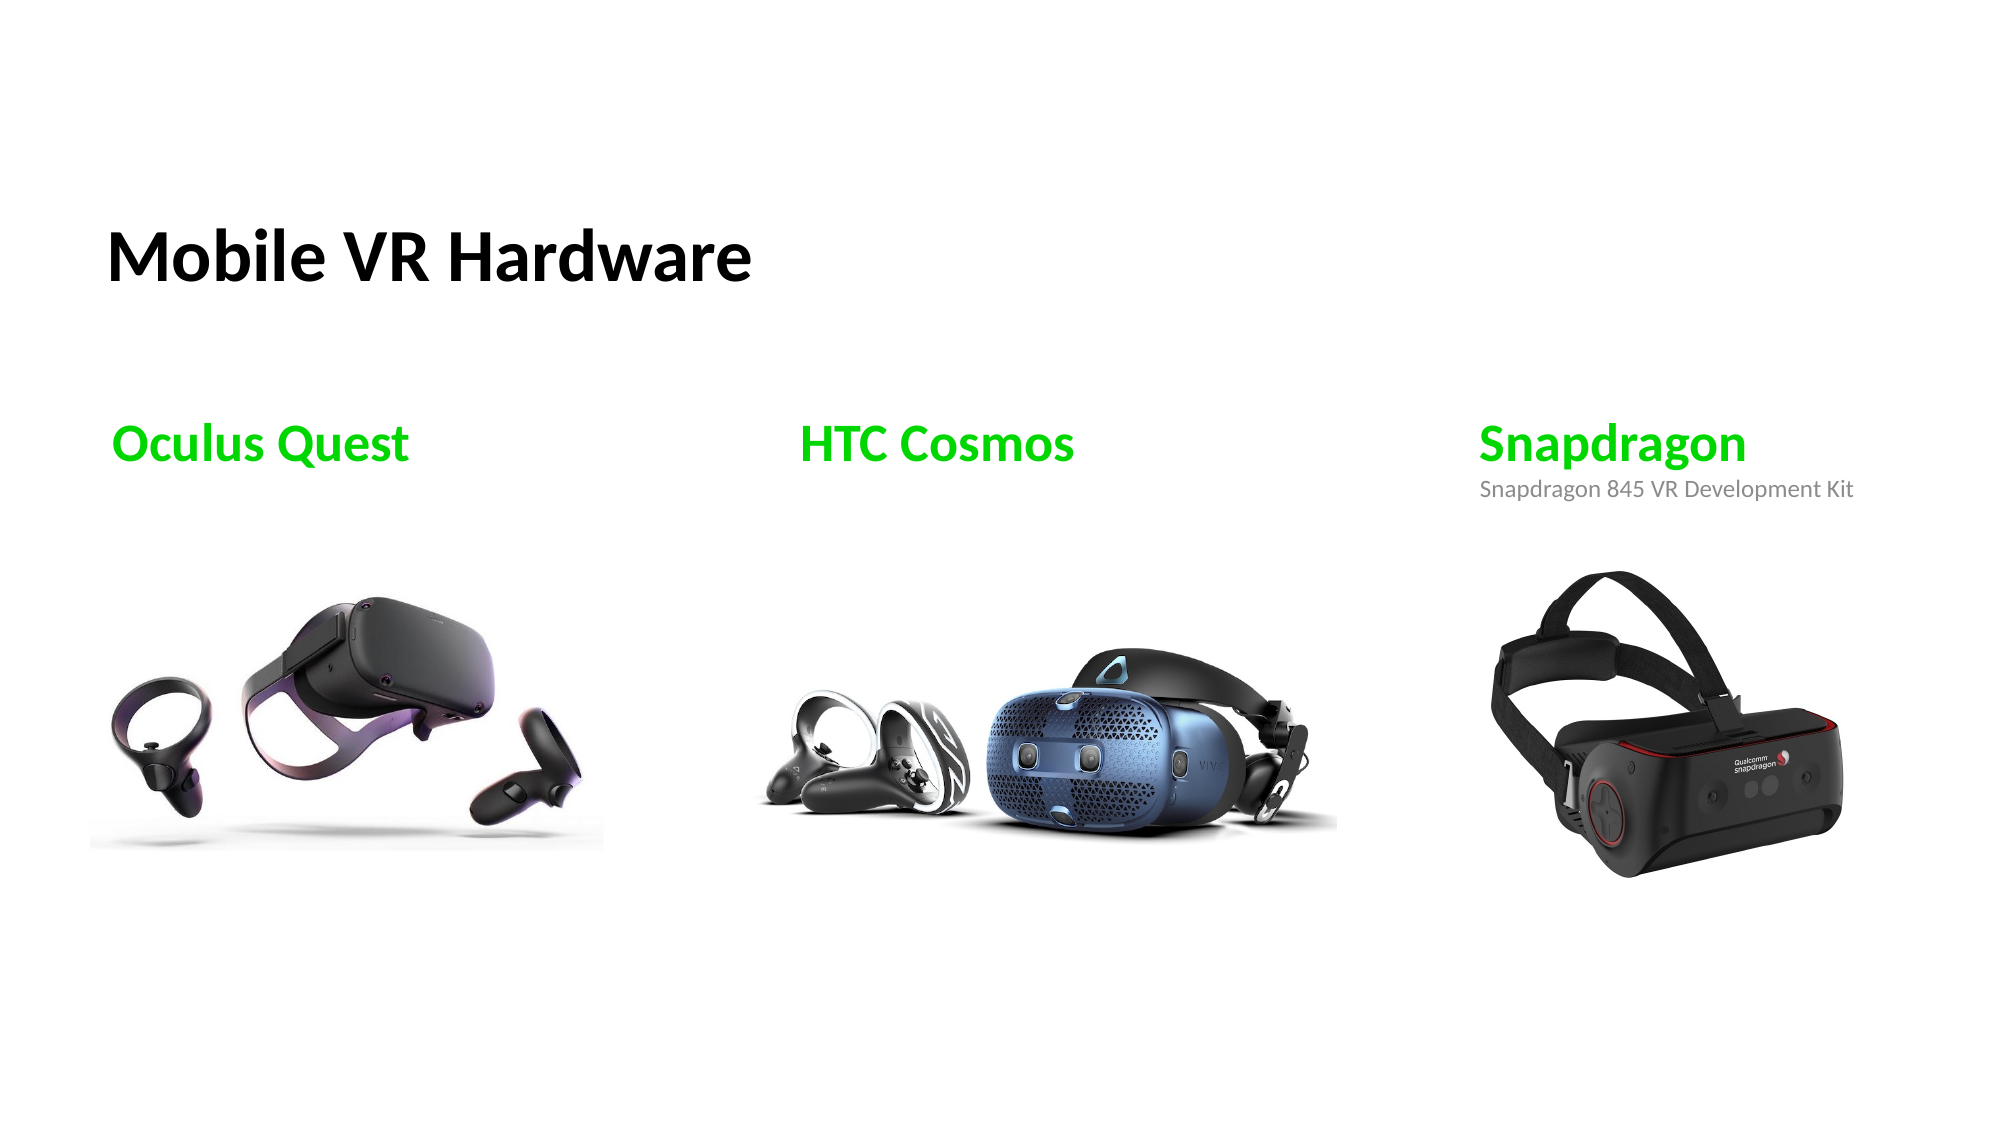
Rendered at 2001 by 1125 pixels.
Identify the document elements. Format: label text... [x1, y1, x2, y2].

picture [1483, 566, 1858, 886]
text_box Mobile VR Hardware [91, 203, 1888, 300]
picture [733, 576, 1337, 917]
text_box HTC Cosmos [784, 399, 1331, 482]
text_box Snapdragon Snapdragon 845 VR Development Kit [1465, 399, 2000, 563]
text_box Oculus Quest [97, 399, 650, 482]
picture [90, 569, 604, 889]
